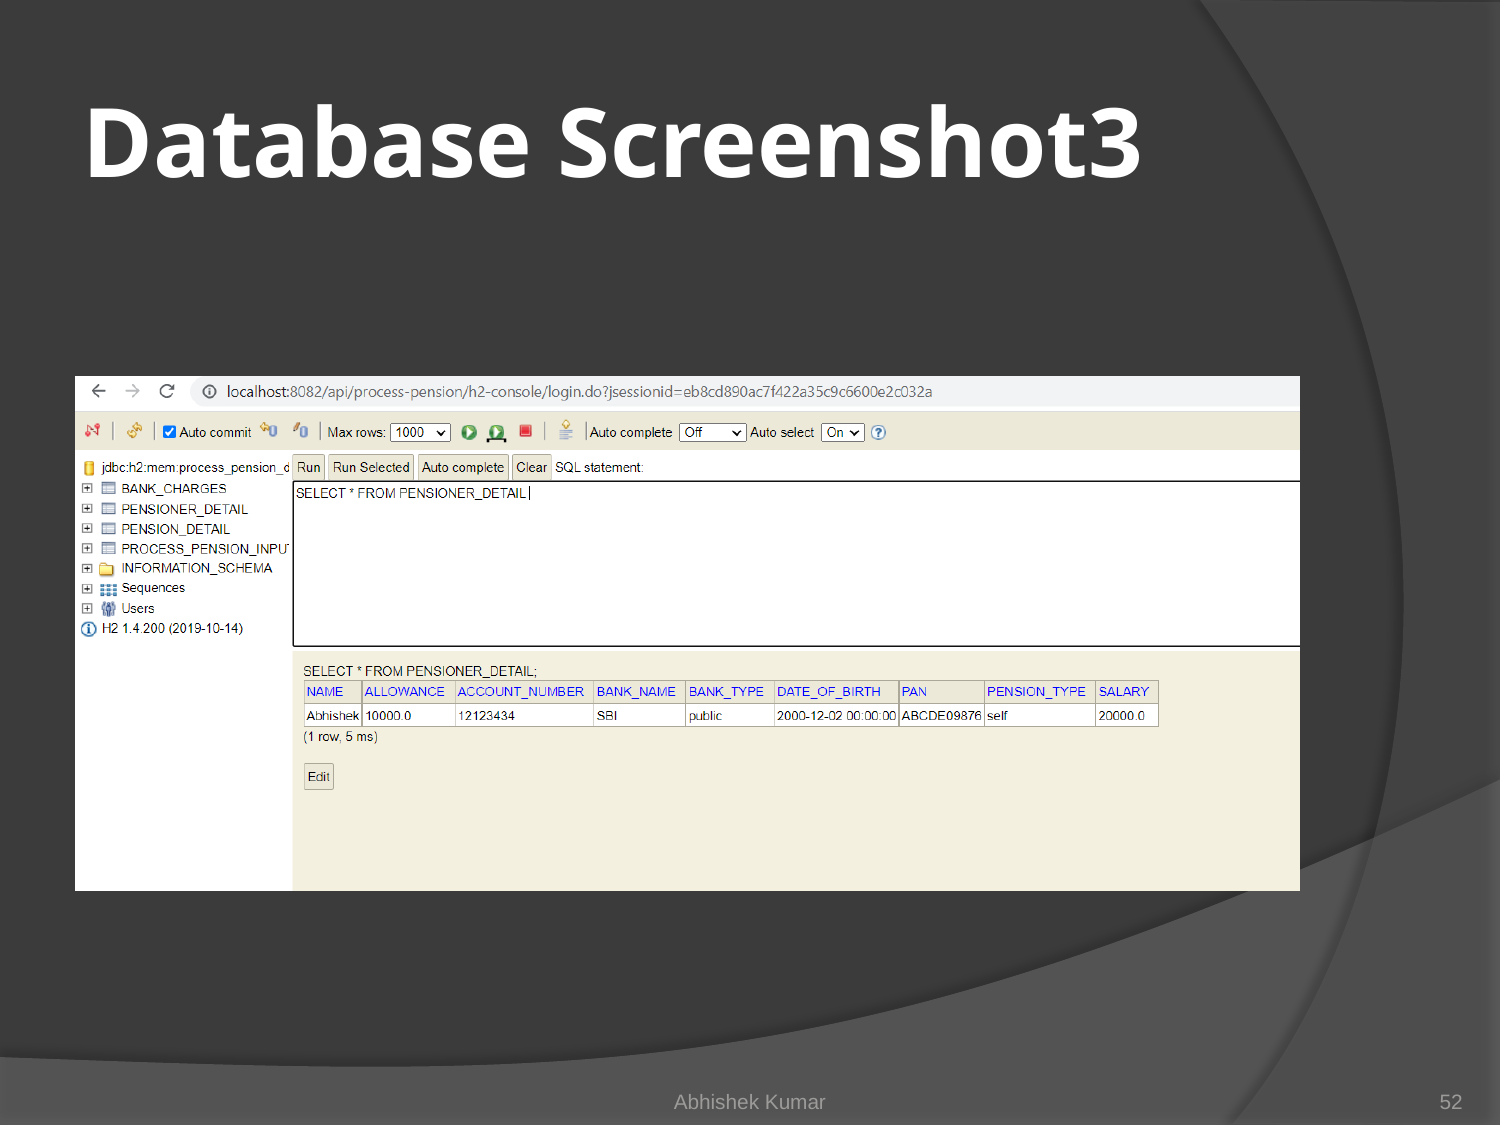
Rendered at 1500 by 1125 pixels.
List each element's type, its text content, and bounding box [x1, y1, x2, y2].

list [74, 376, 1301, 891]
slide_number 52 [1337, 1053, 1463, 1114]
title Database Screenshot3 [75, 45, 1300, 233]
footer Abhishek Kumar [512, 1053, 988, 1114]
